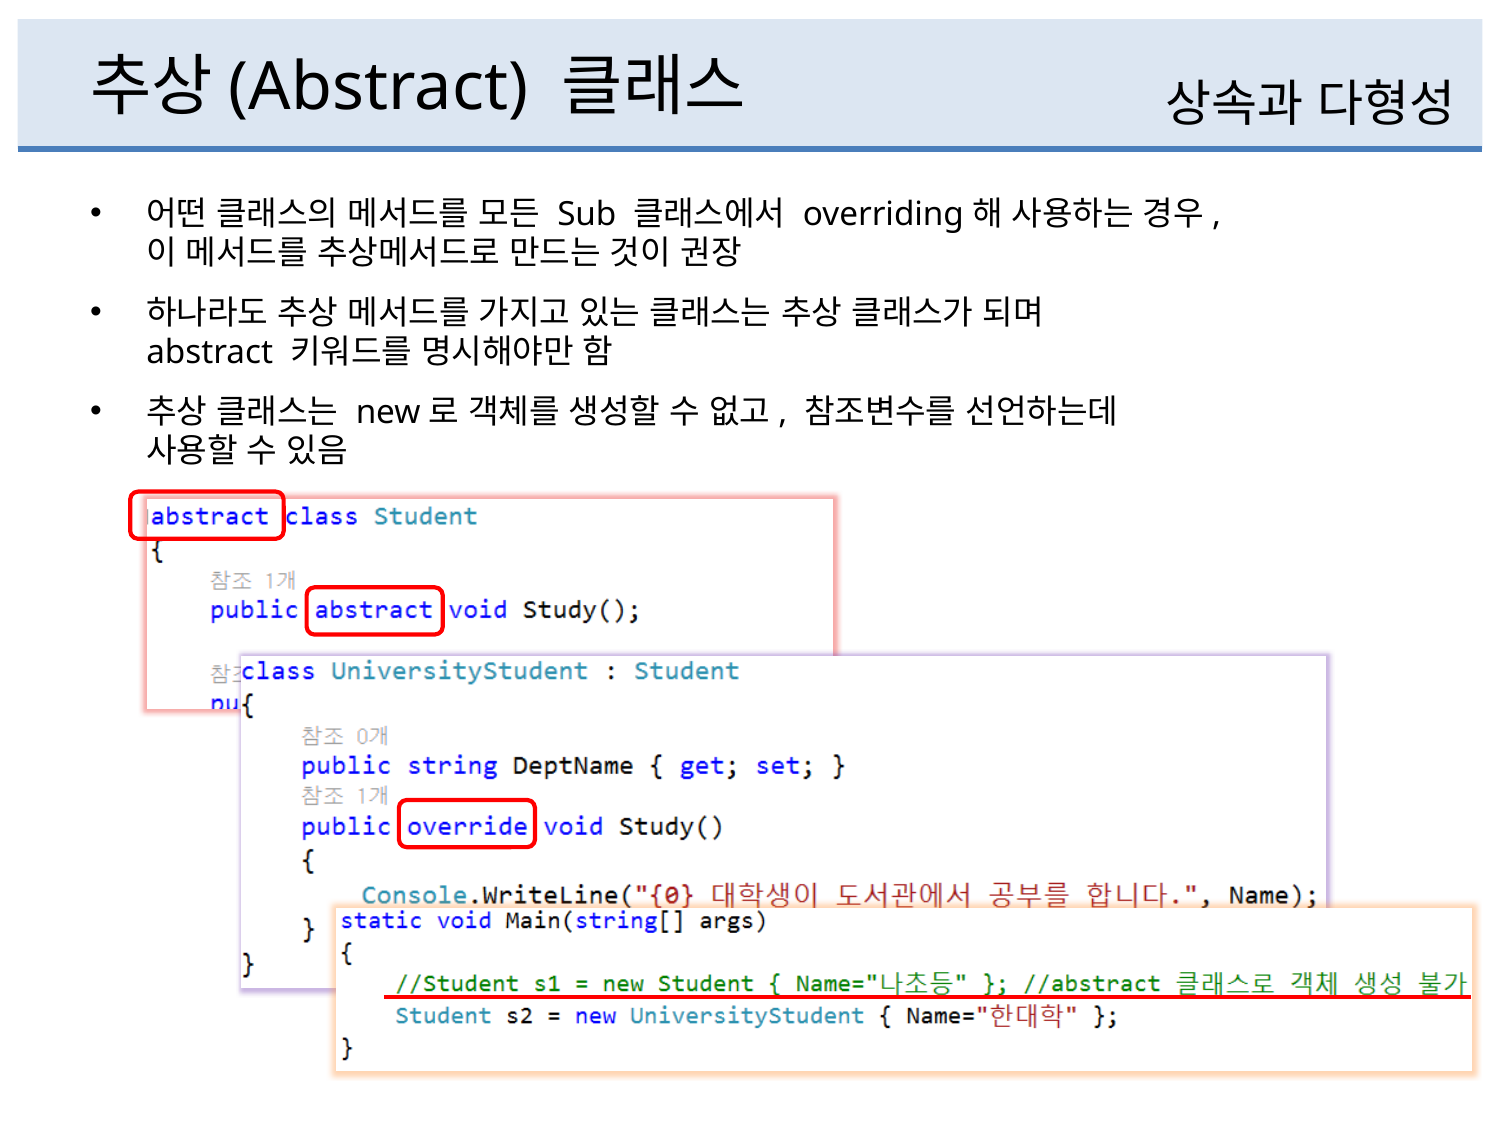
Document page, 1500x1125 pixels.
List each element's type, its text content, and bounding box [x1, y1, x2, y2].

list 어떤 클래스의 메서드를 모든 Sub 클래스에서 overriding해 사용하는 경우, 이 메서드를 추상메서드로 만드는 것이 권장 하나라도 추상 메서드를 가지고 있는 클래스는 추상 클래스가 되며 abstract 키워드를 명시해야만 함 추상 클래스는 new로 객체를 생성할 수 없고, 참조변수를 선언하는데 사용할 수 있음 [75, 184, 1425, 1012]
title 추상(Abstract) 클래스 [75, 19, 1117, 147]
list 상속과 다형성 [903, 64, 1471, 147]
picture [147, 499, 1472, 1071]
text_box [128, 489, 286, 541]
